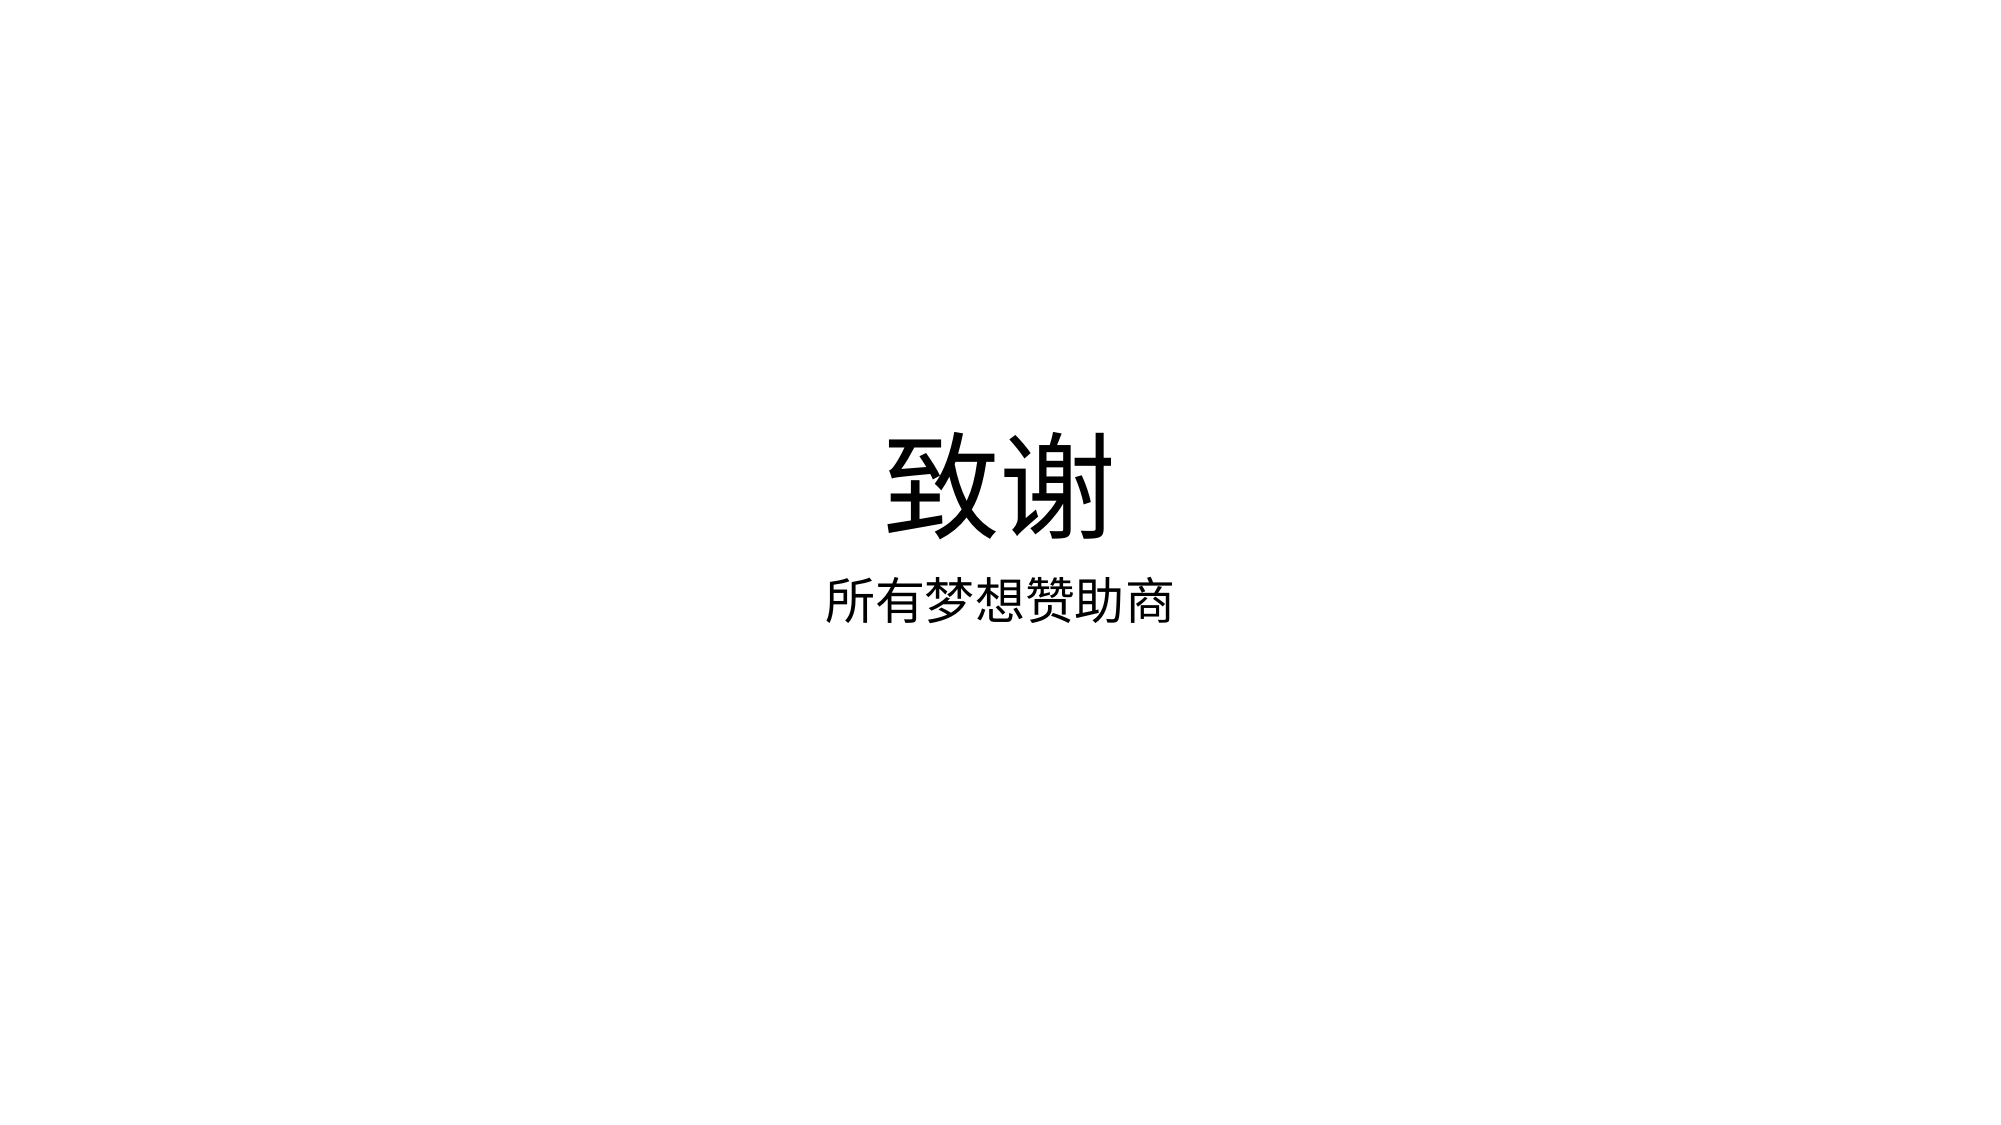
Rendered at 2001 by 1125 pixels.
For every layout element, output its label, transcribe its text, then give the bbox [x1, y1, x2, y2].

text_box 致谢 [851, 406, 1149, 561]
text_box 所有梦想赞助商 [702, 562, 1298, 638]
